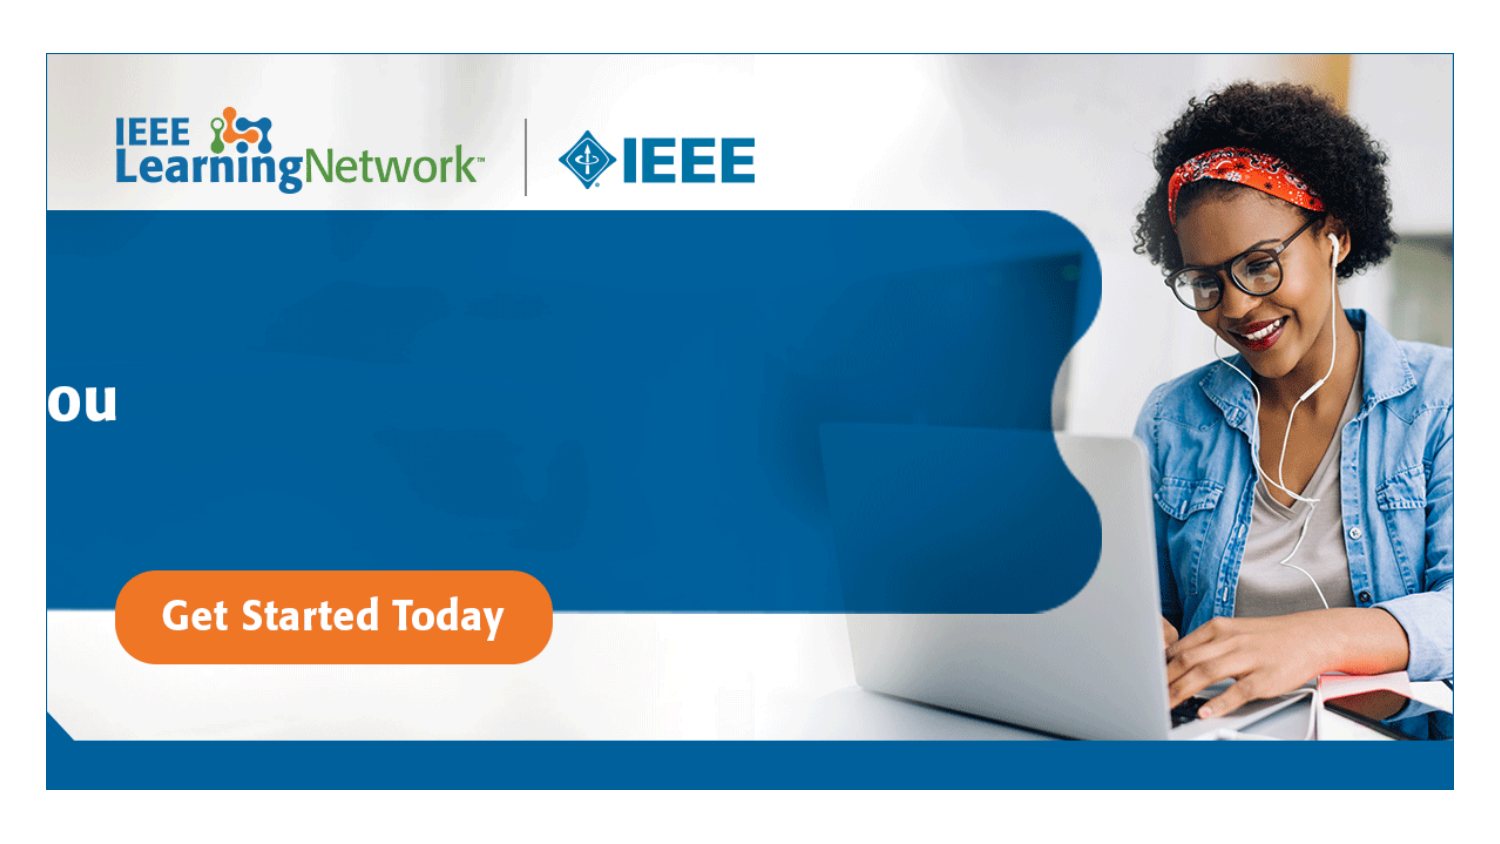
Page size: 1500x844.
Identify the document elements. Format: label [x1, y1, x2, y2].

picture [46, 53, 1454, 791]
